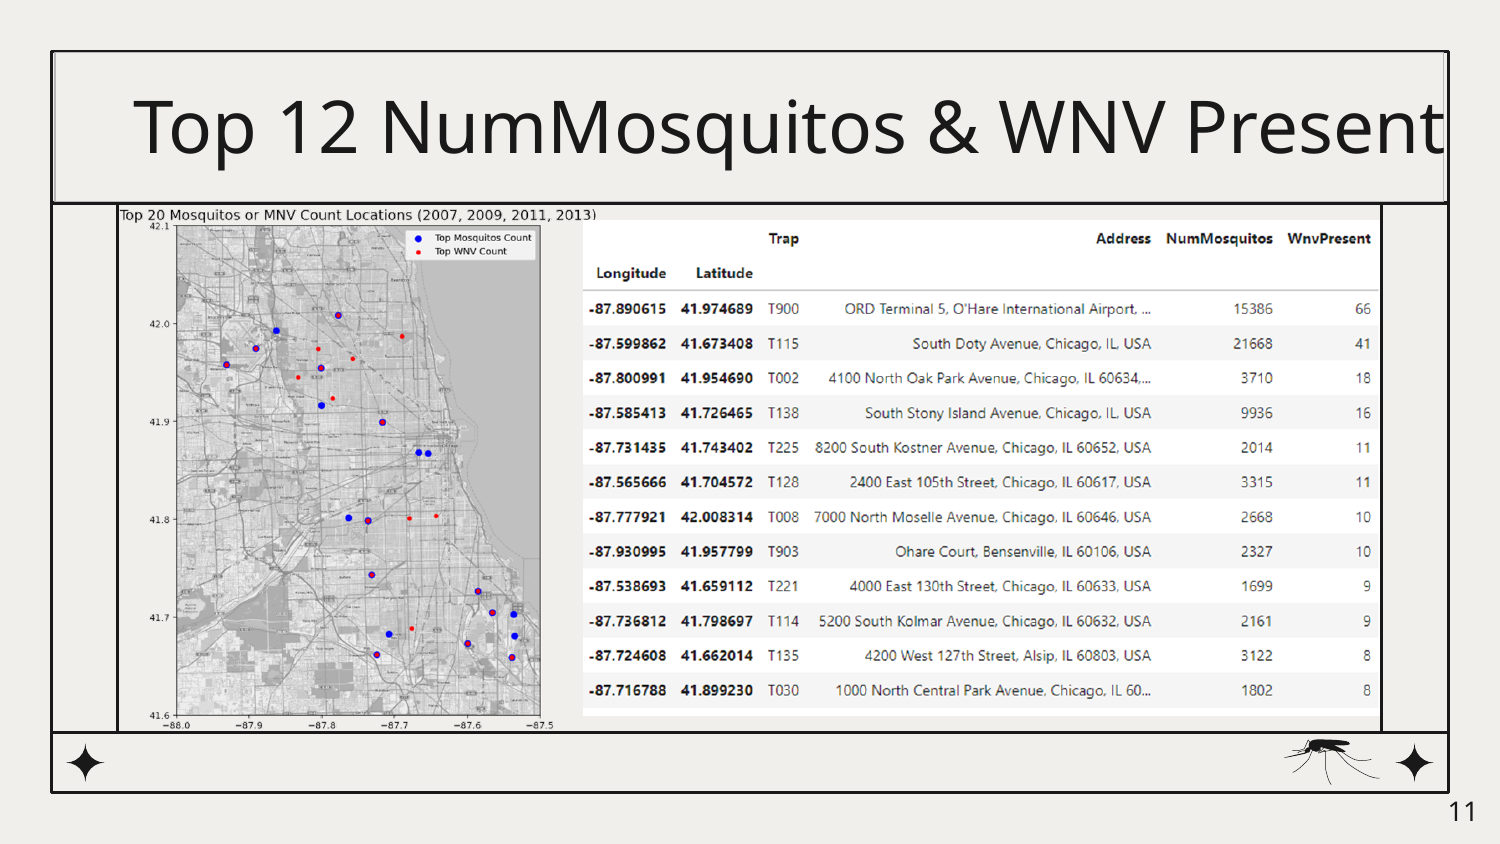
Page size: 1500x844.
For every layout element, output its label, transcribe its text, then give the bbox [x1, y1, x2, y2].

title Top 12 NumMosquitos & WNV Present [118, 88, 1479, 160]
picture [117, 204, 1380, 732]
text_box [54, 52, 1444, 202]
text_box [1283, 739, 1380, 786]
slide_number ‹#› [1403, 779, 1494, 844]
